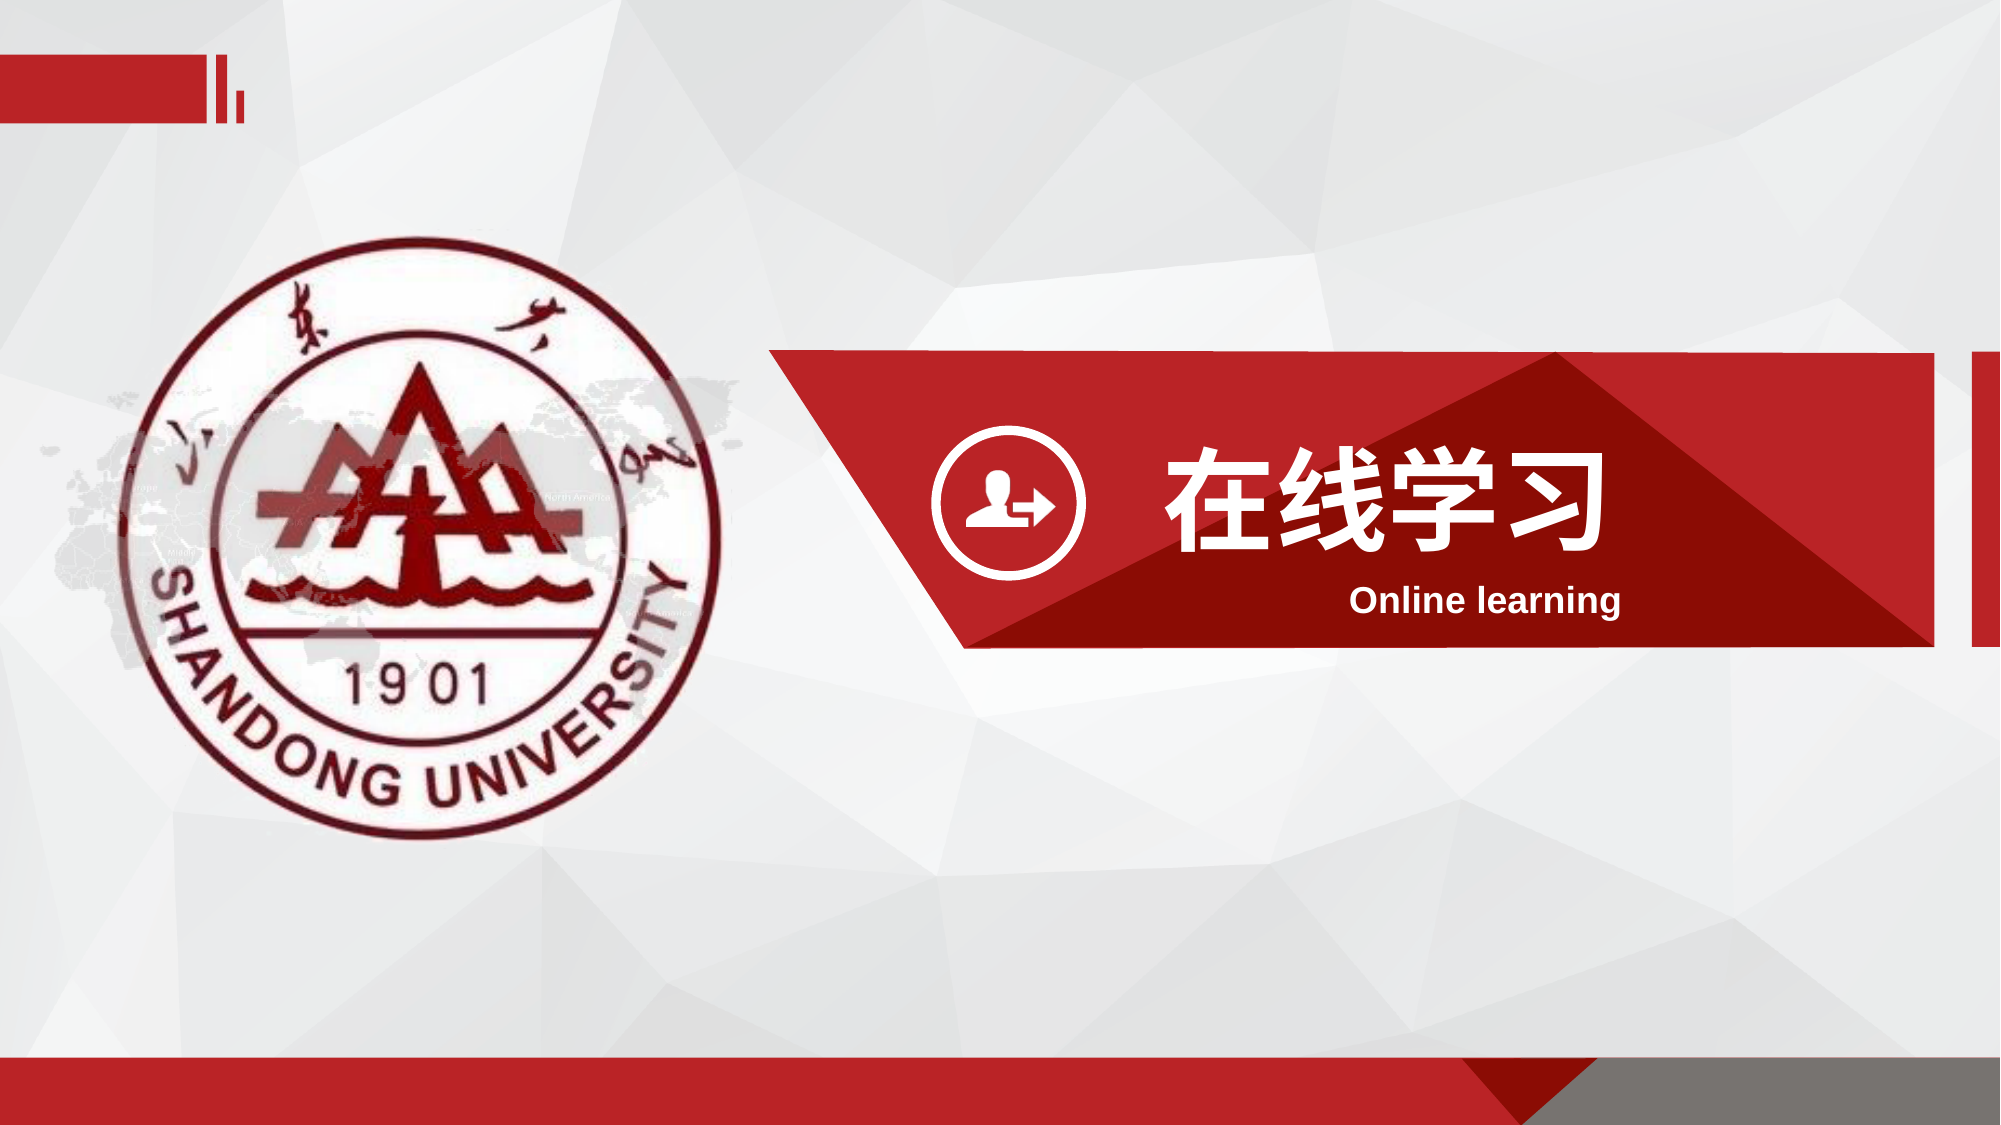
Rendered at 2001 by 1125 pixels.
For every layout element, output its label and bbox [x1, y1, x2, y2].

text_box [0, 54, 245, 124]
picture [0, 0, 2000, 1123]
text_box [935, 430, 1082, 577]
